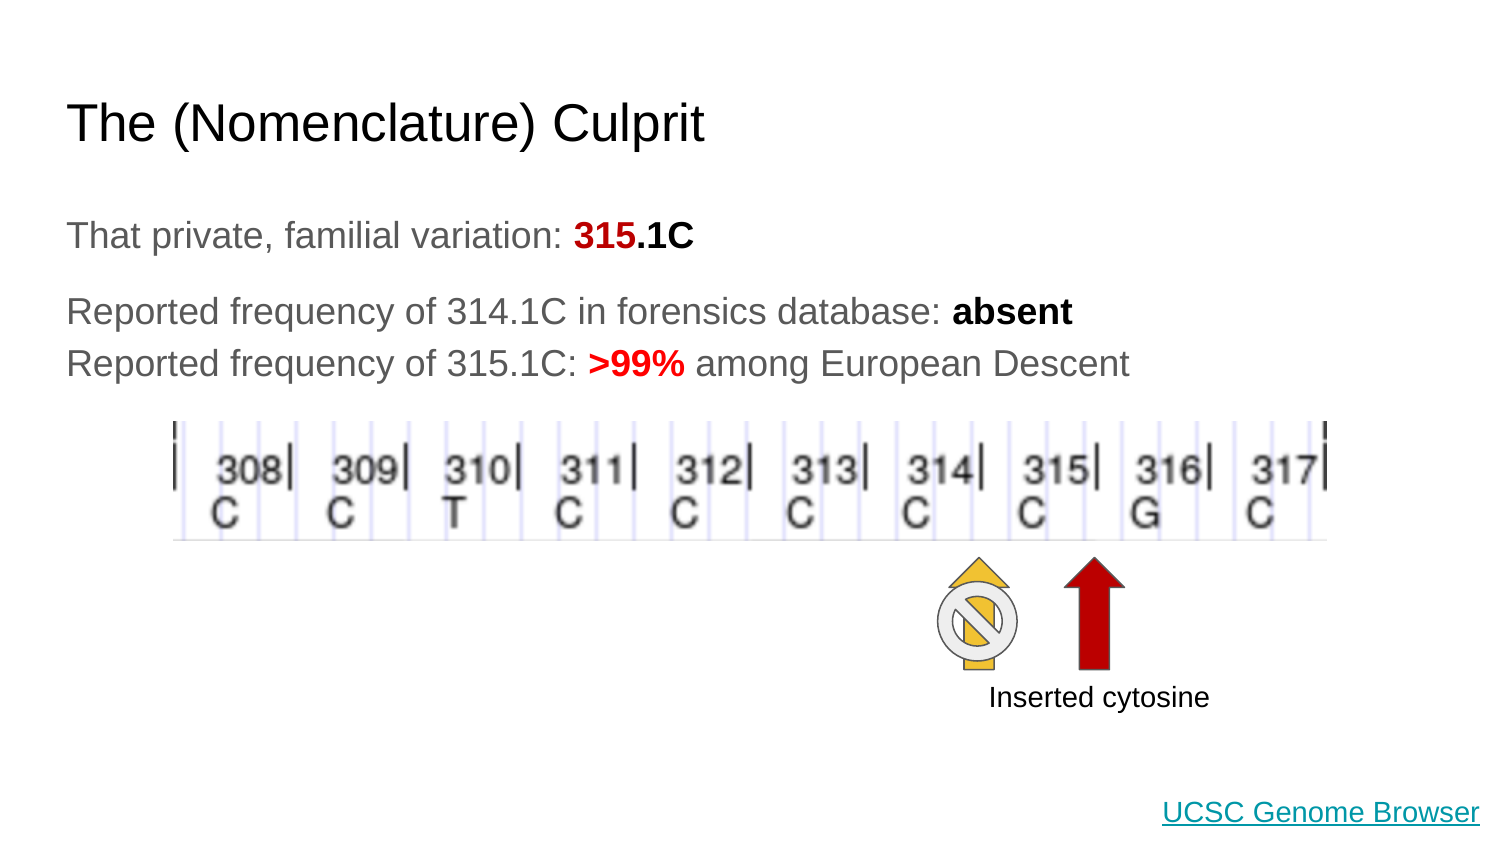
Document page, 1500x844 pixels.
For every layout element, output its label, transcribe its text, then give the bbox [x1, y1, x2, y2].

text_box Inserted cytosine [973, 662, 1241, 728]
text_box UCSC Genome Browser [1147, 778, 1500, 843]
list That private, familial variation: 315.1C Reported frequency of 314.1C in forensics database: absent Reported frequency of 315.1C: >99% among European Descent [51, 189, 1449, 750]
text_box [964, 658, 995, 670]
text_box [1064, 557, 1125, 670]
text_box [937, 581, 1018, 662]
text_box [949, 557, 1010, 588]
title The (Nomenclature) Culprit [51, 72, 1449, 167]
text_box [967, 597, 995, 627]
text_box [964, 619, 988, 646]
picture [173, 421, 1327, 541]
